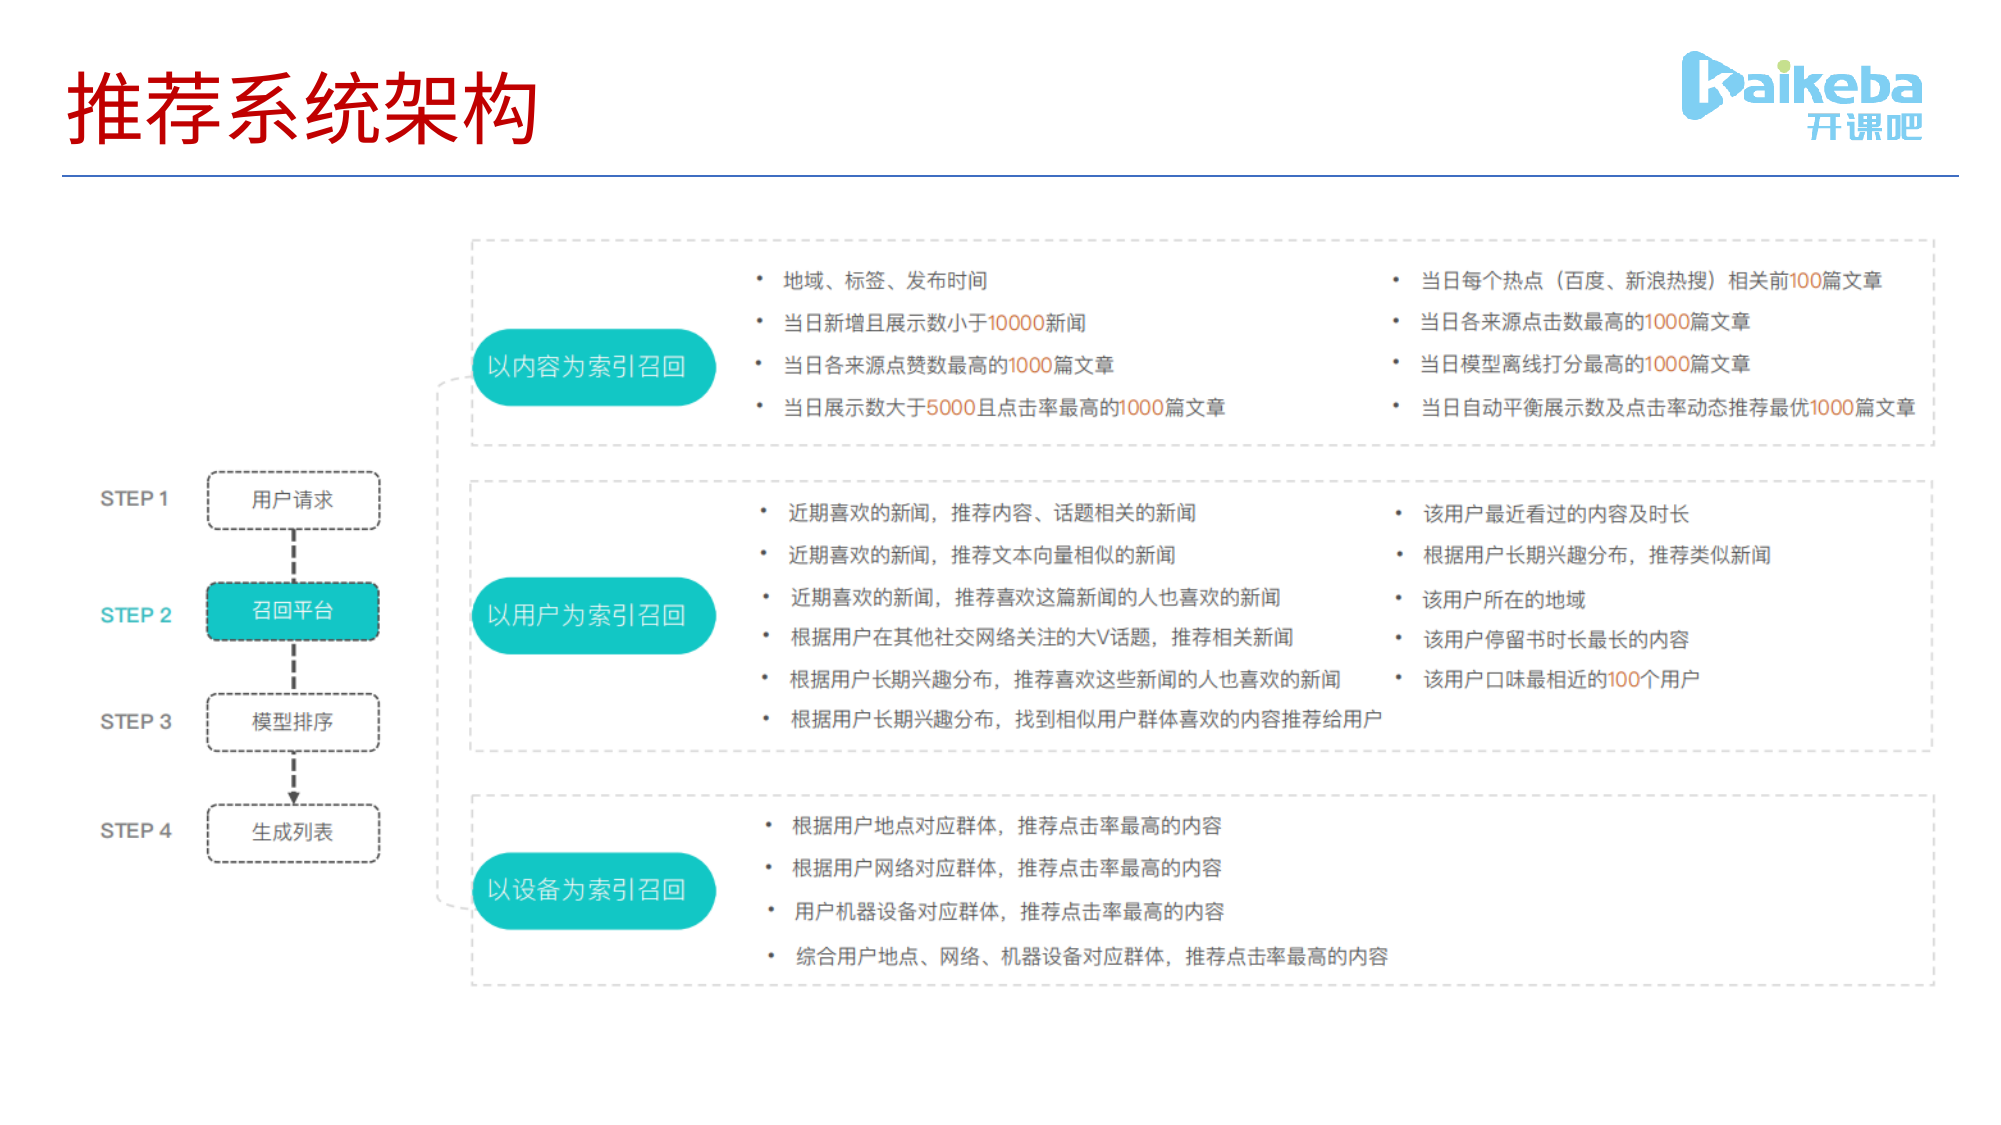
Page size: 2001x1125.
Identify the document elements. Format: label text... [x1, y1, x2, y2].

picture [93, 216, 1947, 997]
title 推荐系统架构 [57, 59, 1728, 167]
title Thank You Using data to solve problems [1653, 21, 1950, 167]
